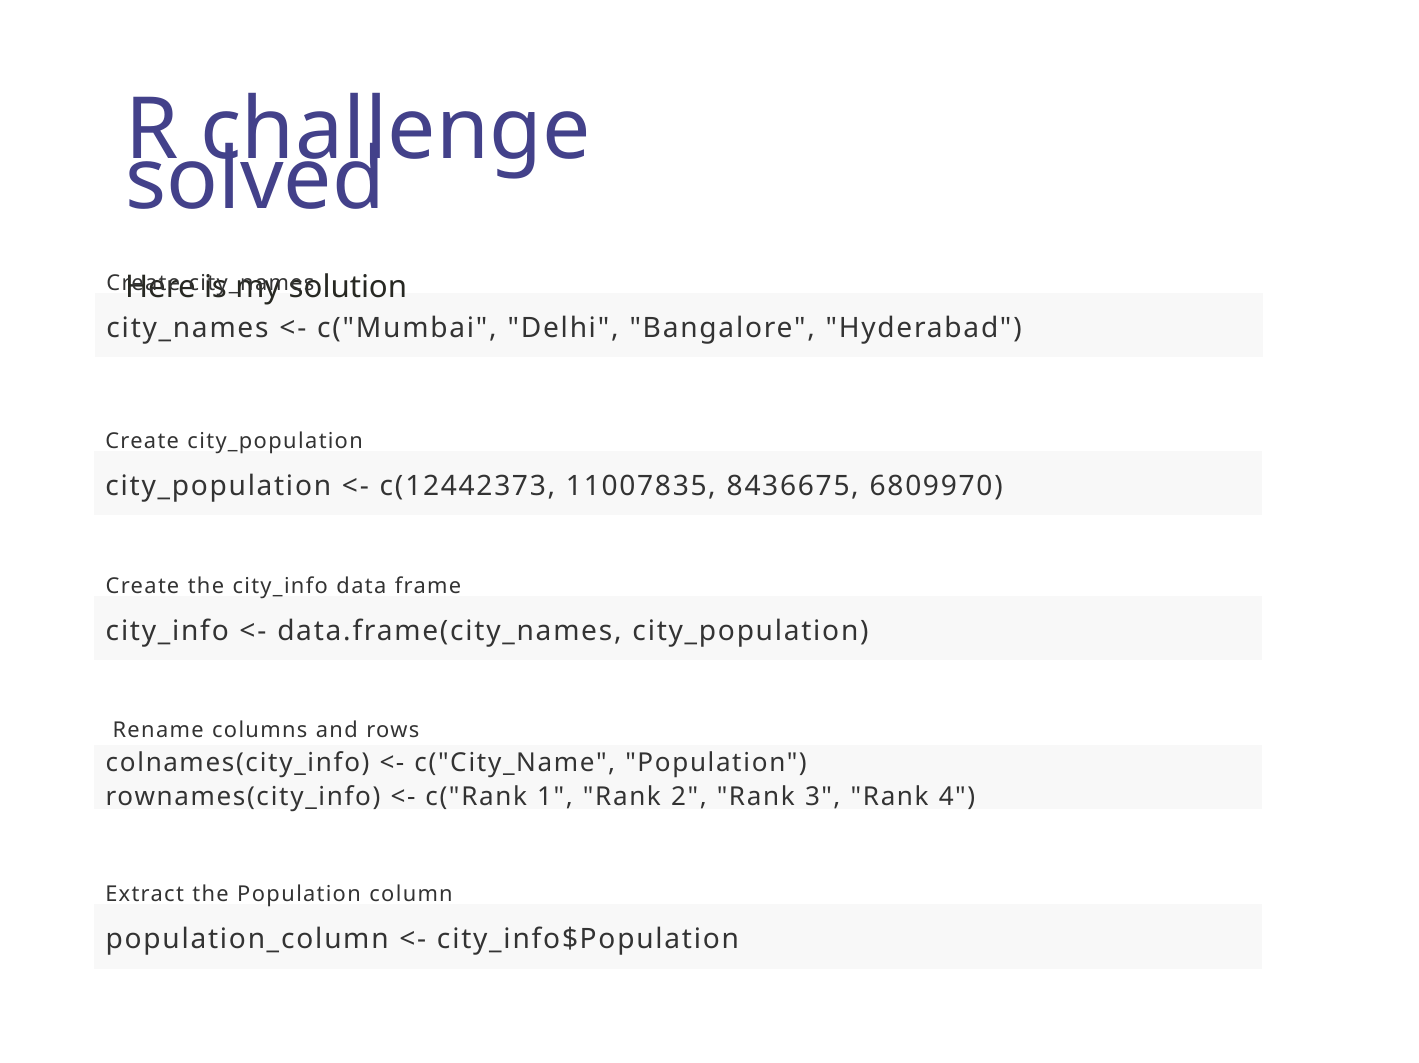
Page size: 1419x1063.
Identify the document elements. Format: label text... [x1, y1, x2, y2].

text_box Create city_names [106, 264, 337, 291]
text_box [94, 292, 1264, 358]
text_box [93, 451, 1263, 516]
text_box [93, 595, 1263, 661]
text_box R challenge solved Here is my solution [124, 124, 613, 291]
text_box Create city_population [105, 422, 390, 449]
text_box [93, 744, 1263, 810]
text_box Extract the Population column [105, 875, 491, 902]
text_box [93, 904, 1263, 969]
text_box Create the city_info data frame [105, 567, 496, 594]
text_box Rename columns and rows colnames(city_info) <- c("City_Name", "Population") rownames(city_info) <- c("Rank 1", "Rank 2", "Rank 3", "Rank 4") [105, 711, 1035, 743]
